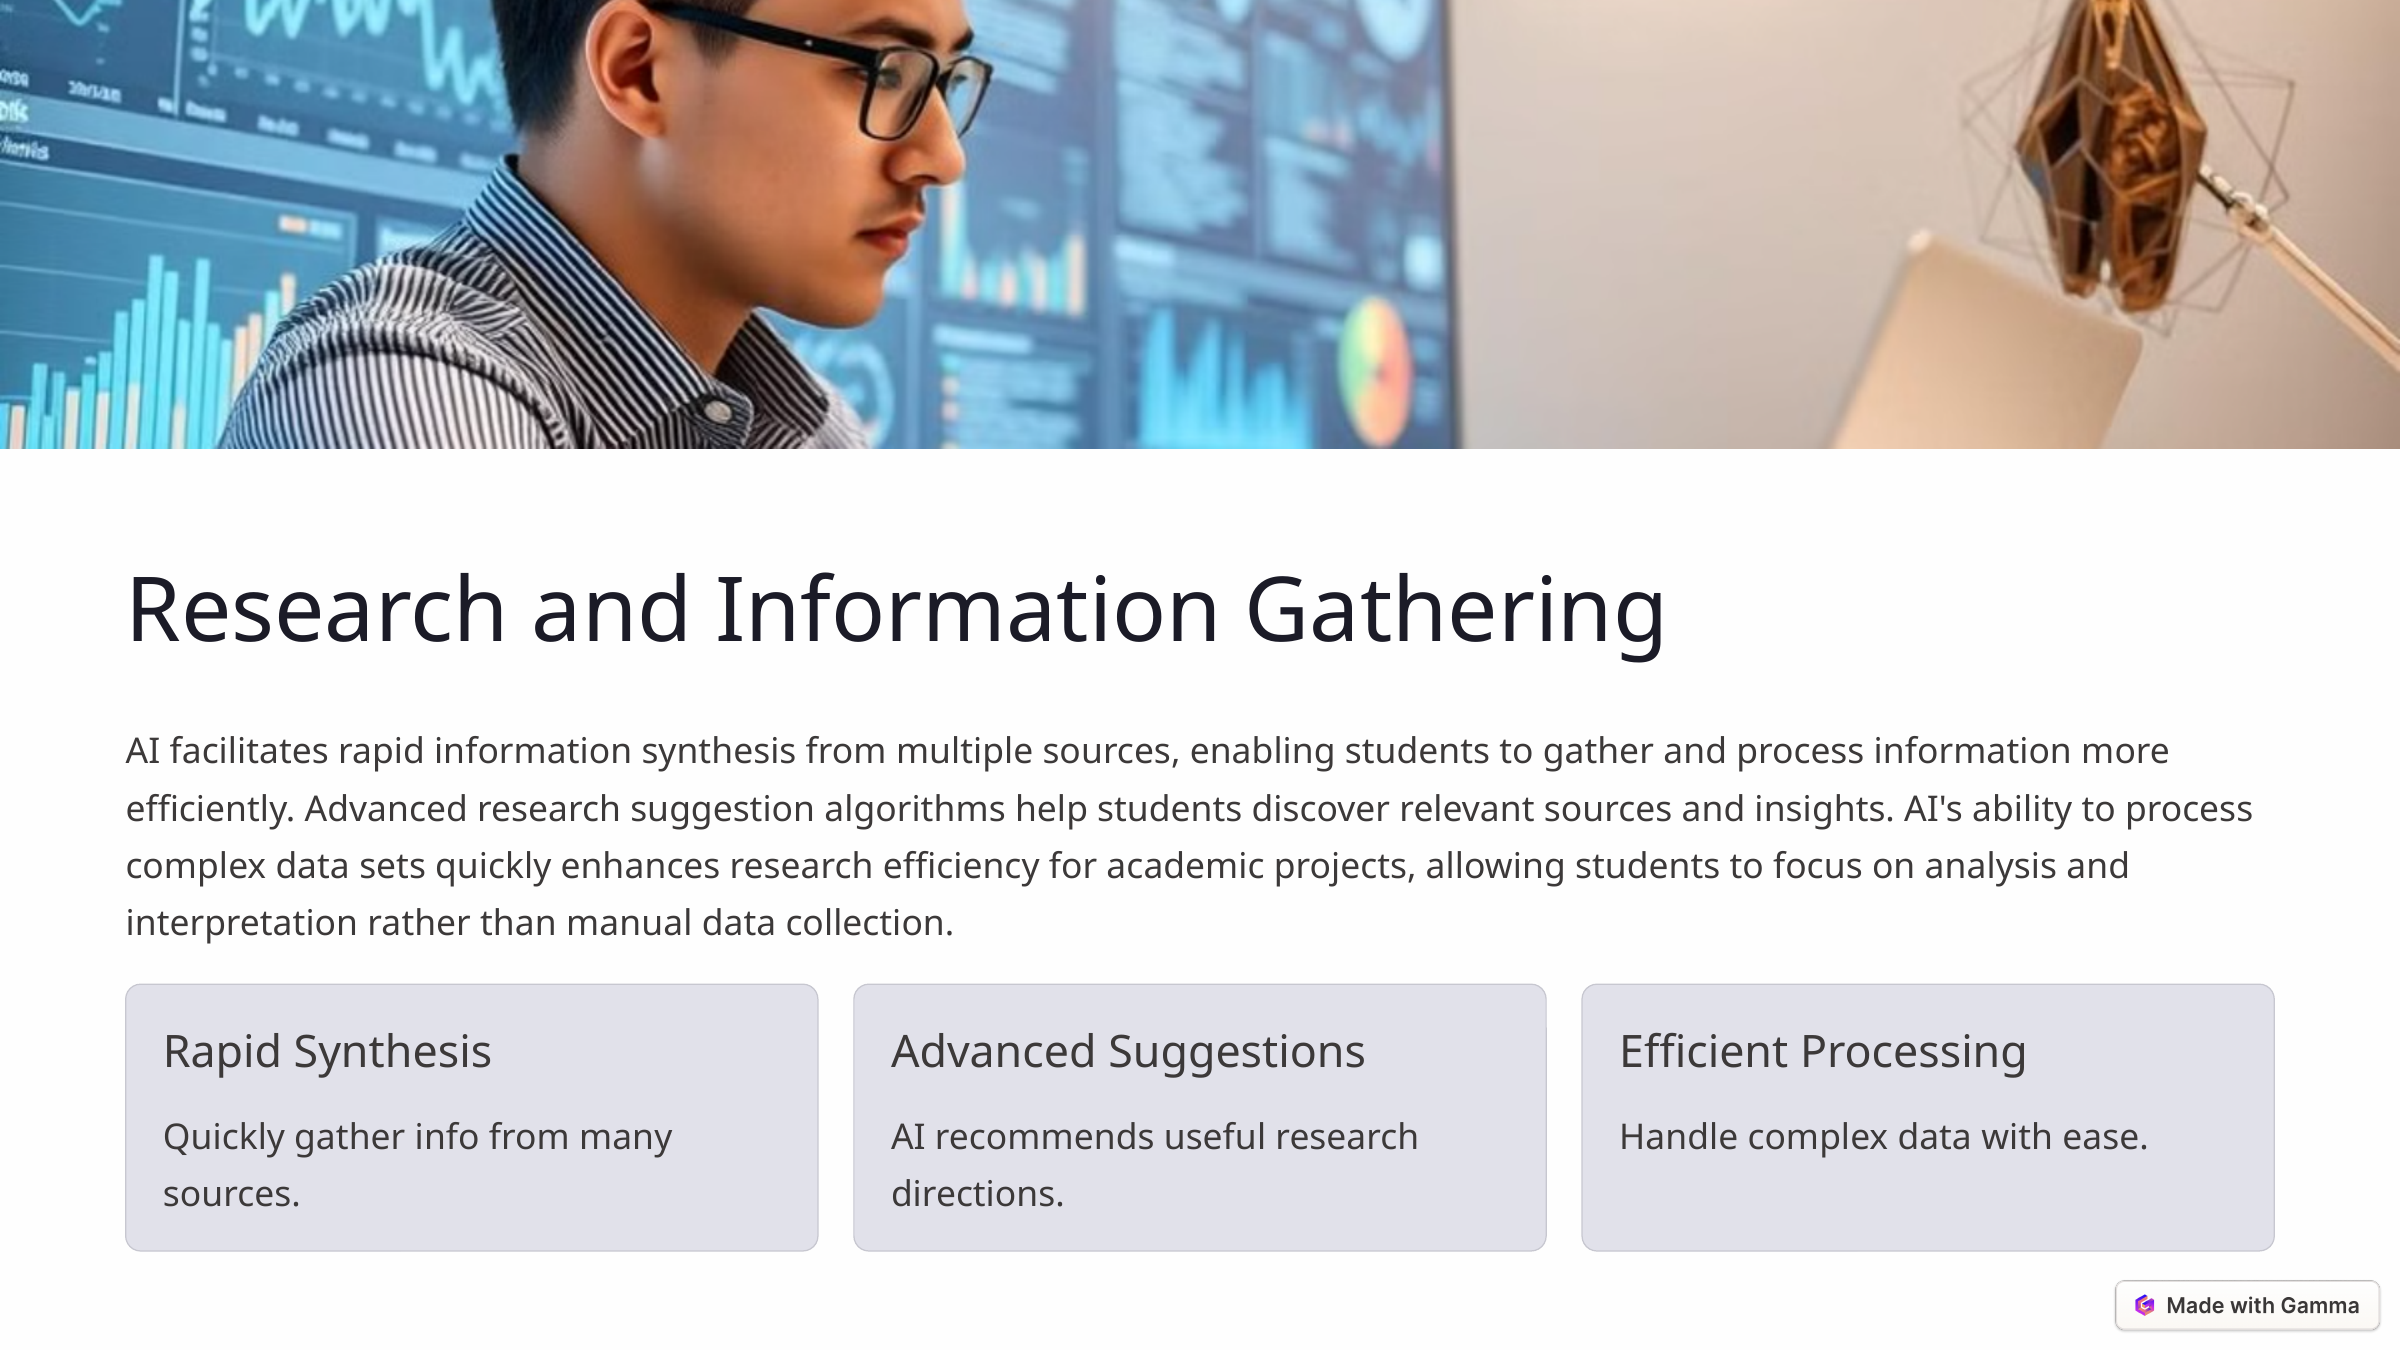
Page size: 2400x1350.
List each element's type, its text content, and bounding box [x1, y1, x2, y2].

text_box Rapid Synthesis [162, 1021, 612, 1078]
text_box [1582, 984, 2275, 1252]
picture [0, 0, 2400, 449]
text_box Handle complex data with ease. [1619, 1098, 2238, 1157]
text_box Efficient Processing [1619, 1021, 2068, 1078]
text_box Advanced Suggestions [890, 1021, 1370, 1078]
text_box [125, 984, 818, 1252]
text_box Quickly gather info from many sources. [162, 1098, 781, 1214]
text_box [853, 984, 1547, 1252]
text_box AI recommends useful research directions. [891, 1098, 1509, 1214]
picture [2106, 1271, 2389, 1339]
text_box Research and Information Gathering [125, 547, 1619, 660]
text_box AI facilitates rapid information synthesis from multiple sources, enabling students to gather and process information more efficiently. Advanced research suggestion algorithms help students discover relevant sources and insights. AI's ability to process complex data sets quickly enhances research efficiency for academic projects, allowing students to focus on analysis and interpretation rather than manual data collection. [125, 713, 2275, 944]
